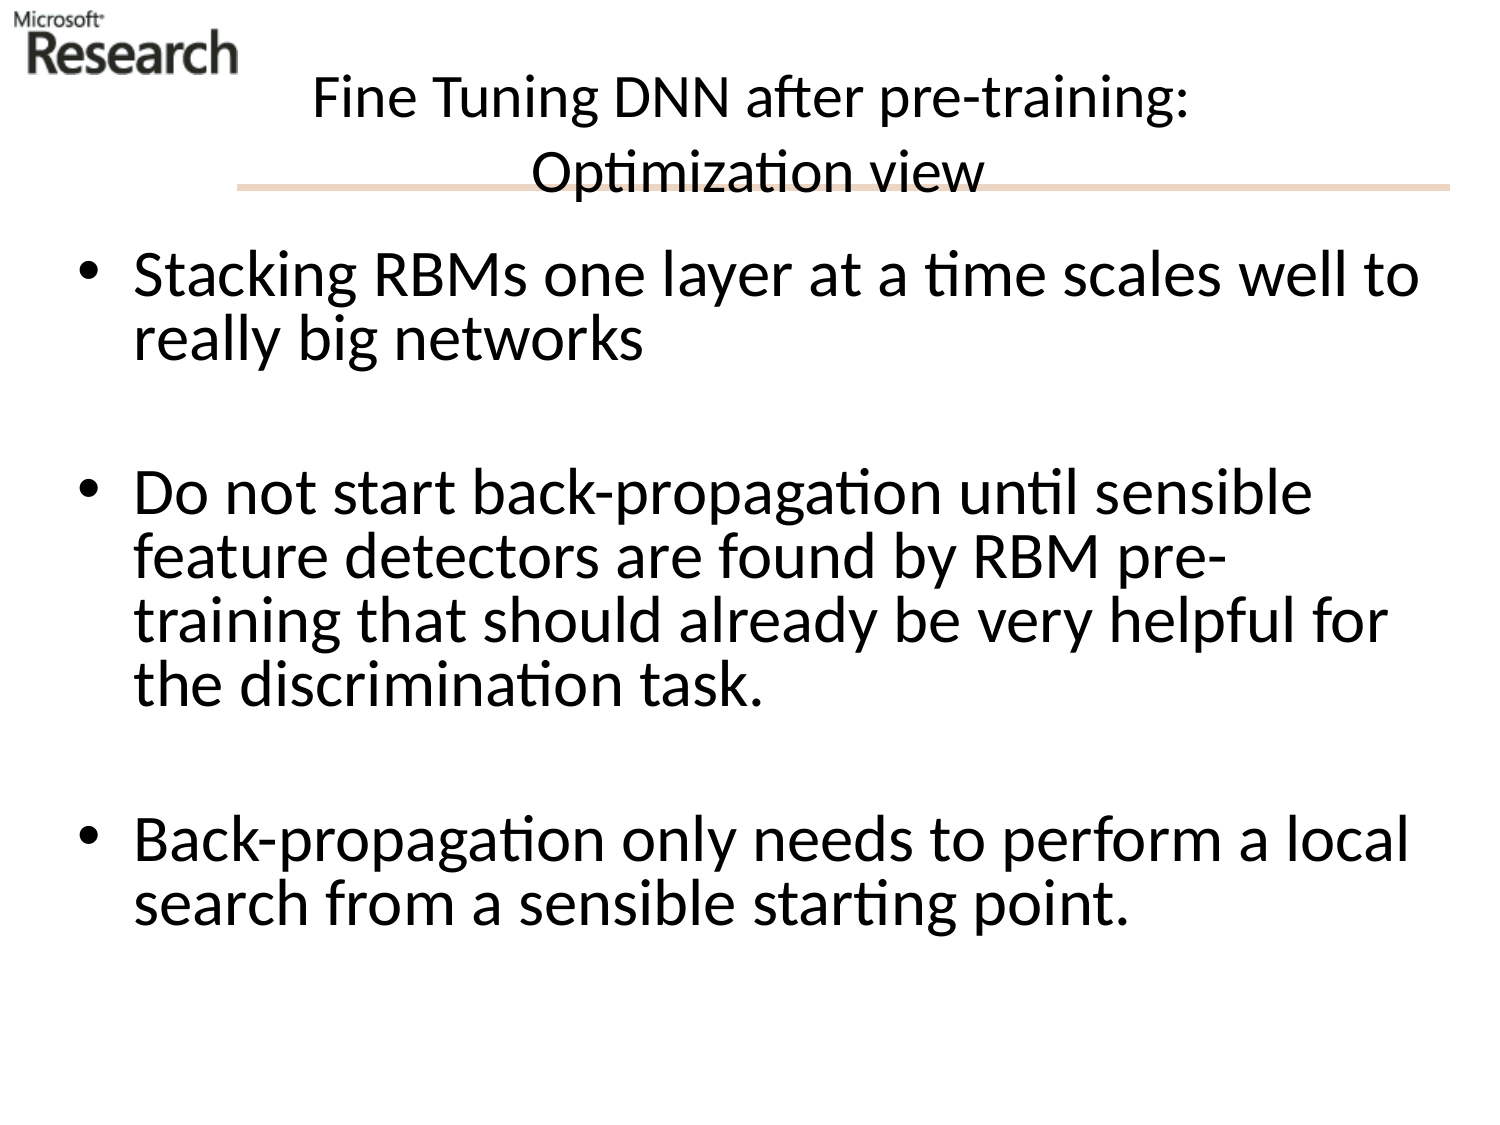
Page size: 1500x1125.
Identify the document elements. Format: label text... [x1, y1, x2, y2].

title Fine Tuning DNN after pre-training: Optimization view [79, 47, 1439, 213]
list Stacking RBMs one layer at a time scales well to really big networks Do not start back-propagation until sensible feature detectors are found by RBM pre-training that should already be very helpful for the discrimination task. Back-propagation only needs to perform a local search from a sensible starting point. [62, 237, 1445, 1065]
picture [14, 10, 238, 75]
